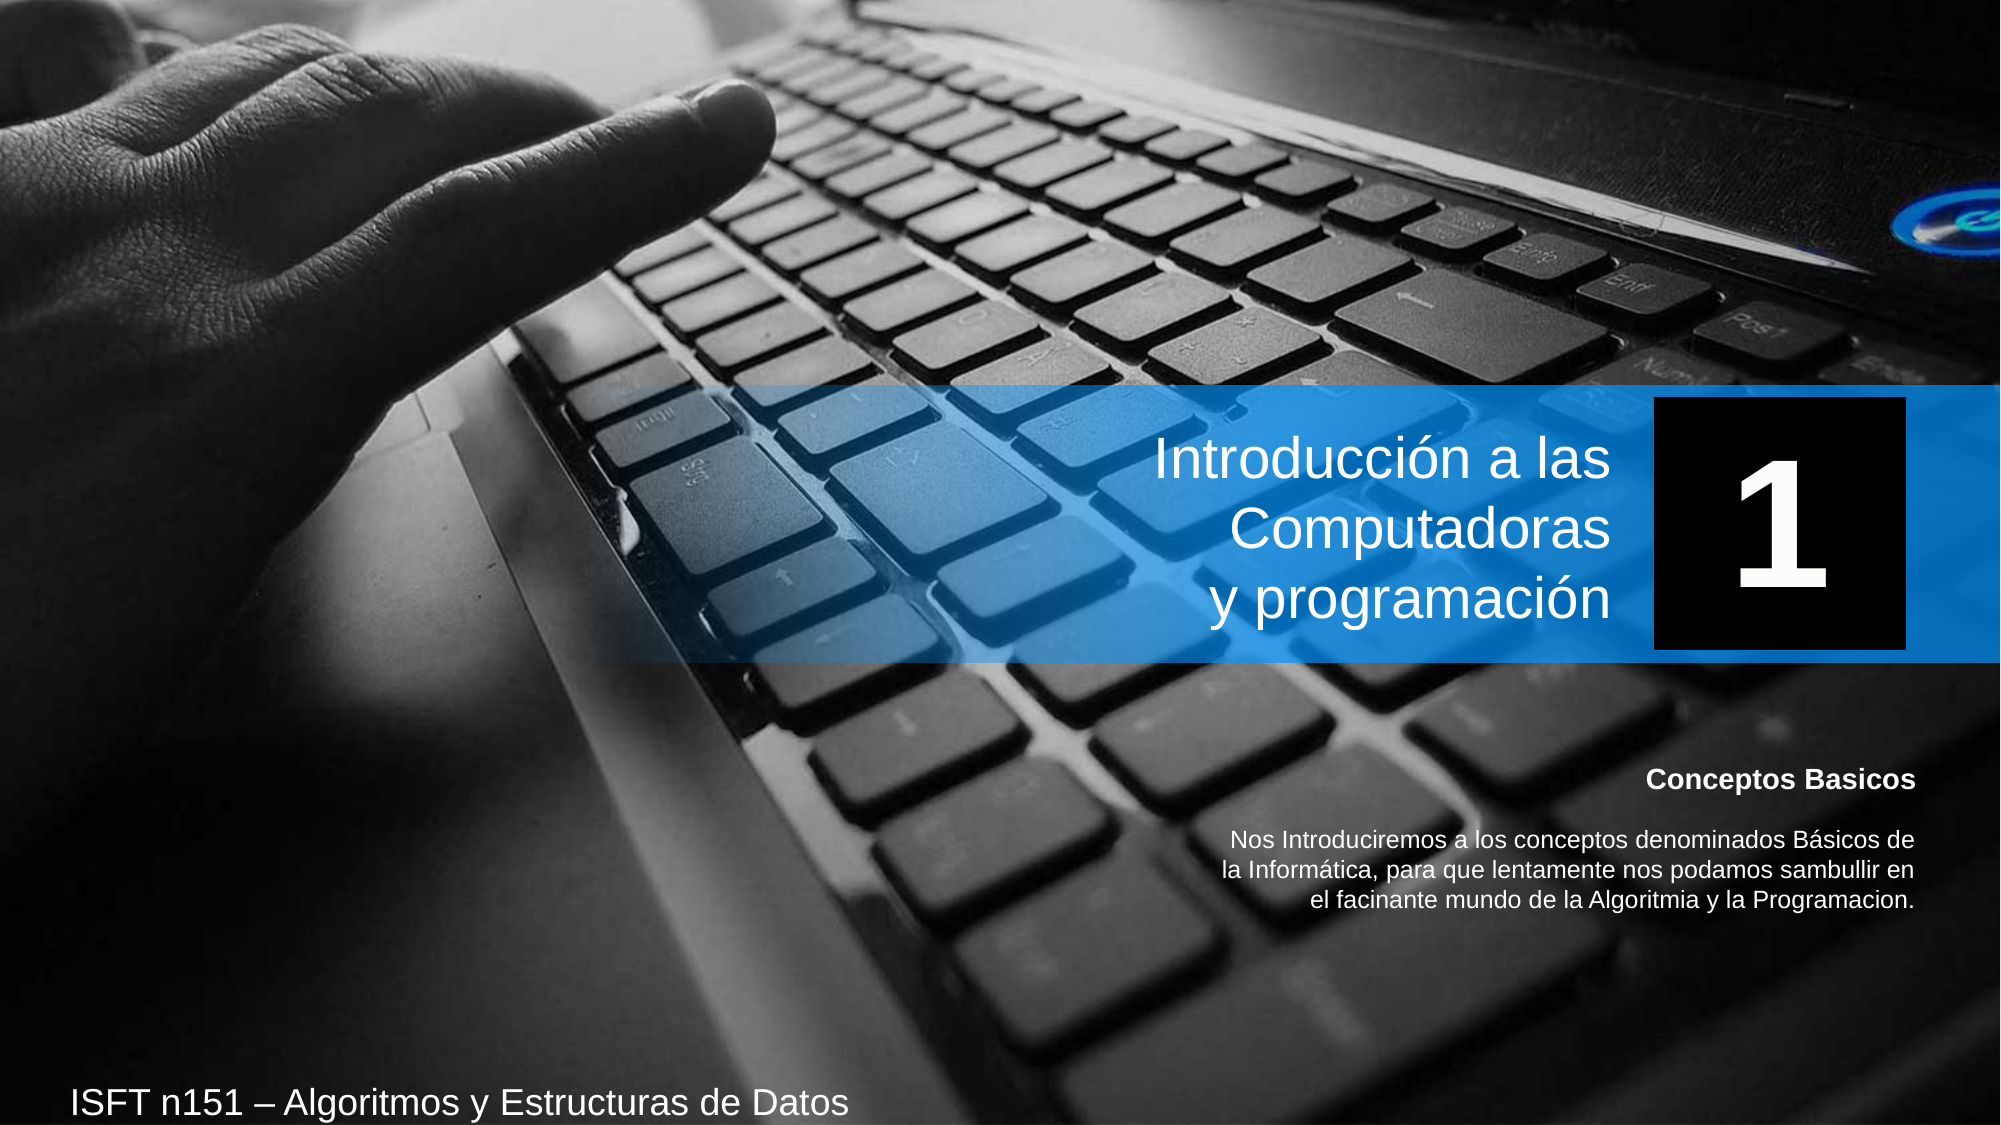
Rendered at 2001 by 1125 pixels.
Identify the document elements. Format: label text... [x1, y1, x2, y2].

picture [0, 0, 2001, 1125]
text_box 1 [1653, 396, 1907, 651]
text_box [1204, 753, 1932, 923]
text_box Introducción a las Computadoras y programación [858, 413, 1627, 638]
text_box ISFT n151 – Algoritmos y Estructuras de Datos [54, 1070, 880, 1108]
text_box [579, 384, 2000, 664]
